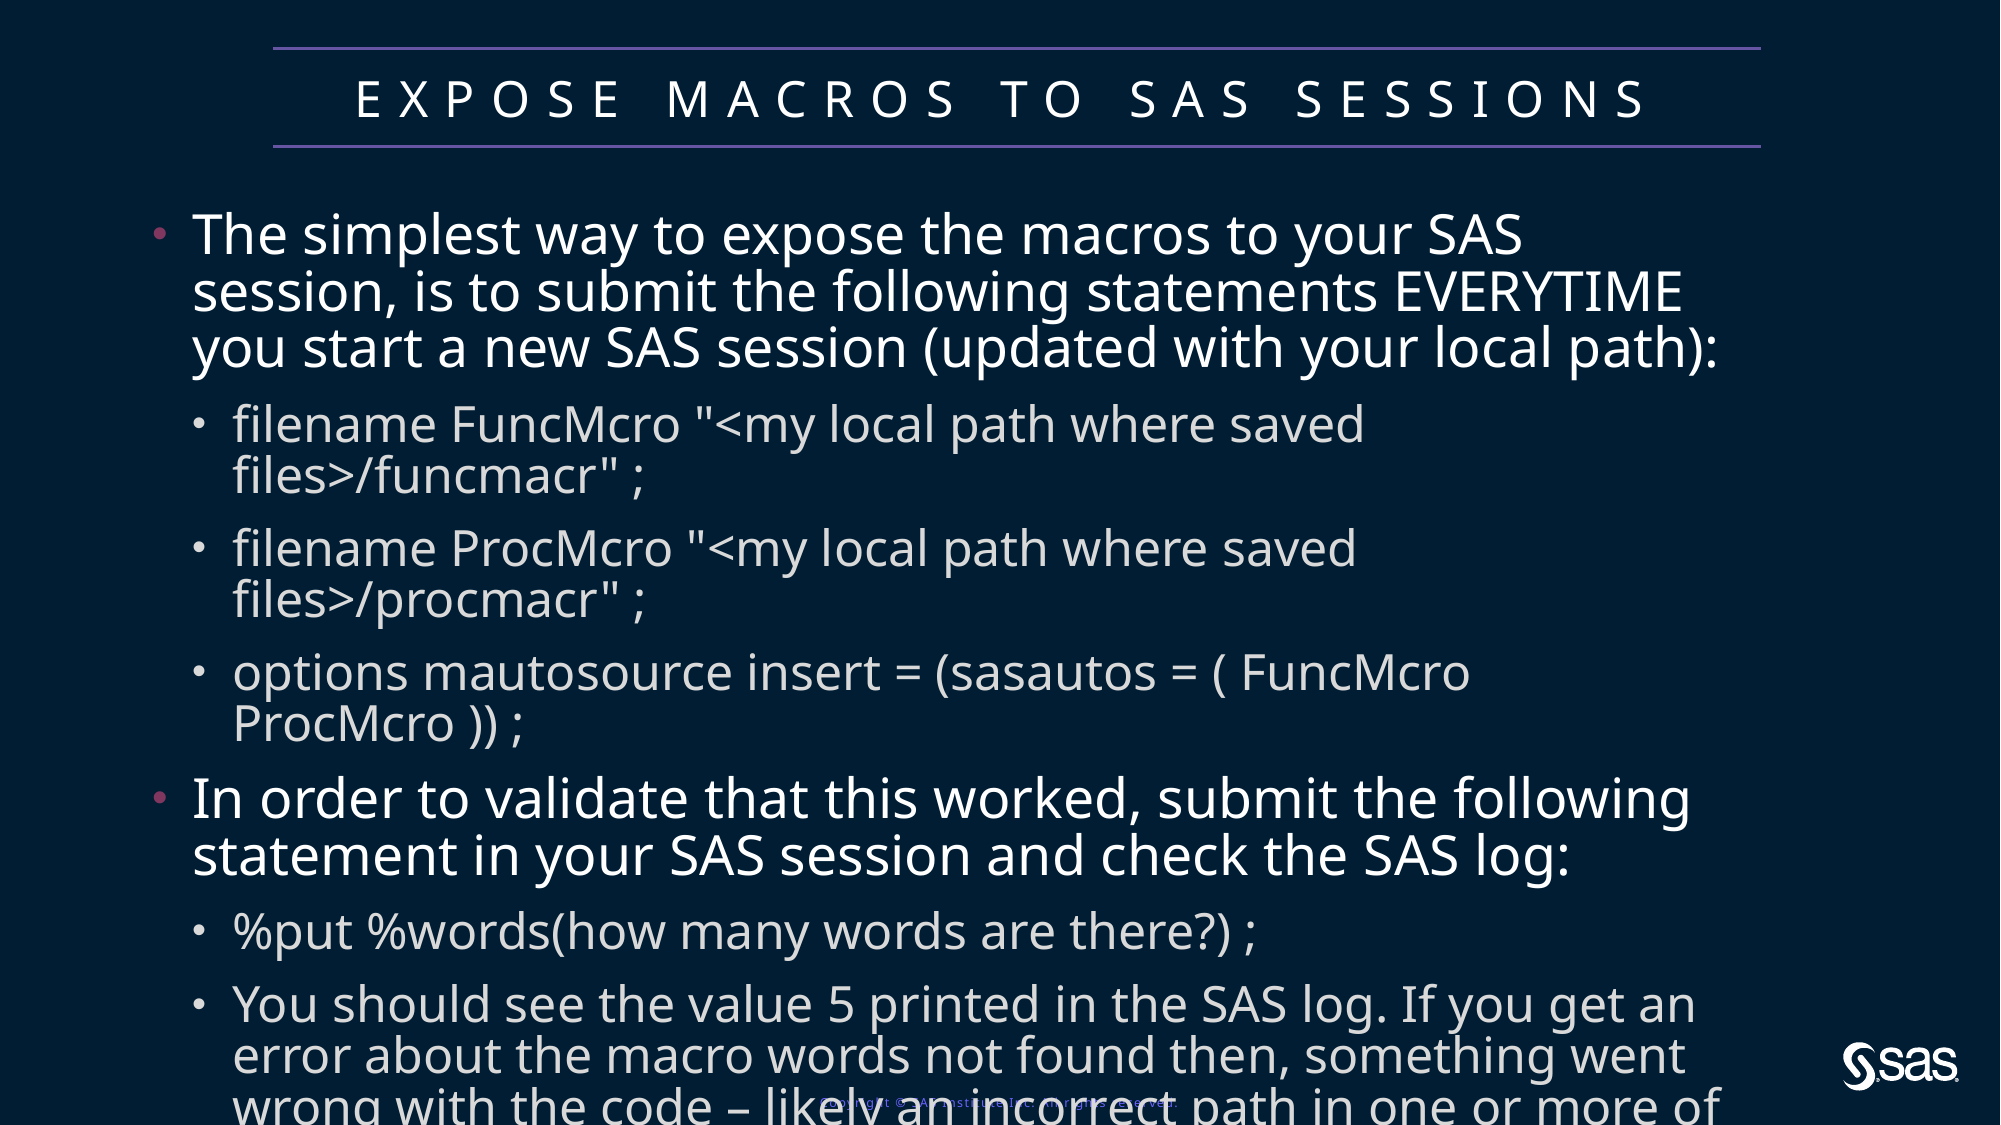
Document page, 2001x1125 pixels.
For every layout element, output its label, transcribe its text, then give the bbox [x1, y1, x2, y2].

title Expose macros to SAS sessions [137, 47, 1862, 148]
list The simplest way to expose the macros to your SAS session, is to submit the following statements EVERYTIME you start a new SAS session (updated with your local path): filename FuncMcro "<my local path where saved files>/funcmacr" ; filename ProcMcro "<my local path where saved files>/procmacr" ; options mautosource insert = (sasautos = ( FuncMcro ProcMcro )) ; In order to validate that this worked, submit the following statement in your SAS session and check the SAS log: %put %words(how many words are there?) ; You should see the value 5 printed in the SAS log. If you get an error about the macro words not found then, something went wrong with the code – likely an incorrect path in one or more of the filename statements above [137, 201, 1758, 1012]
